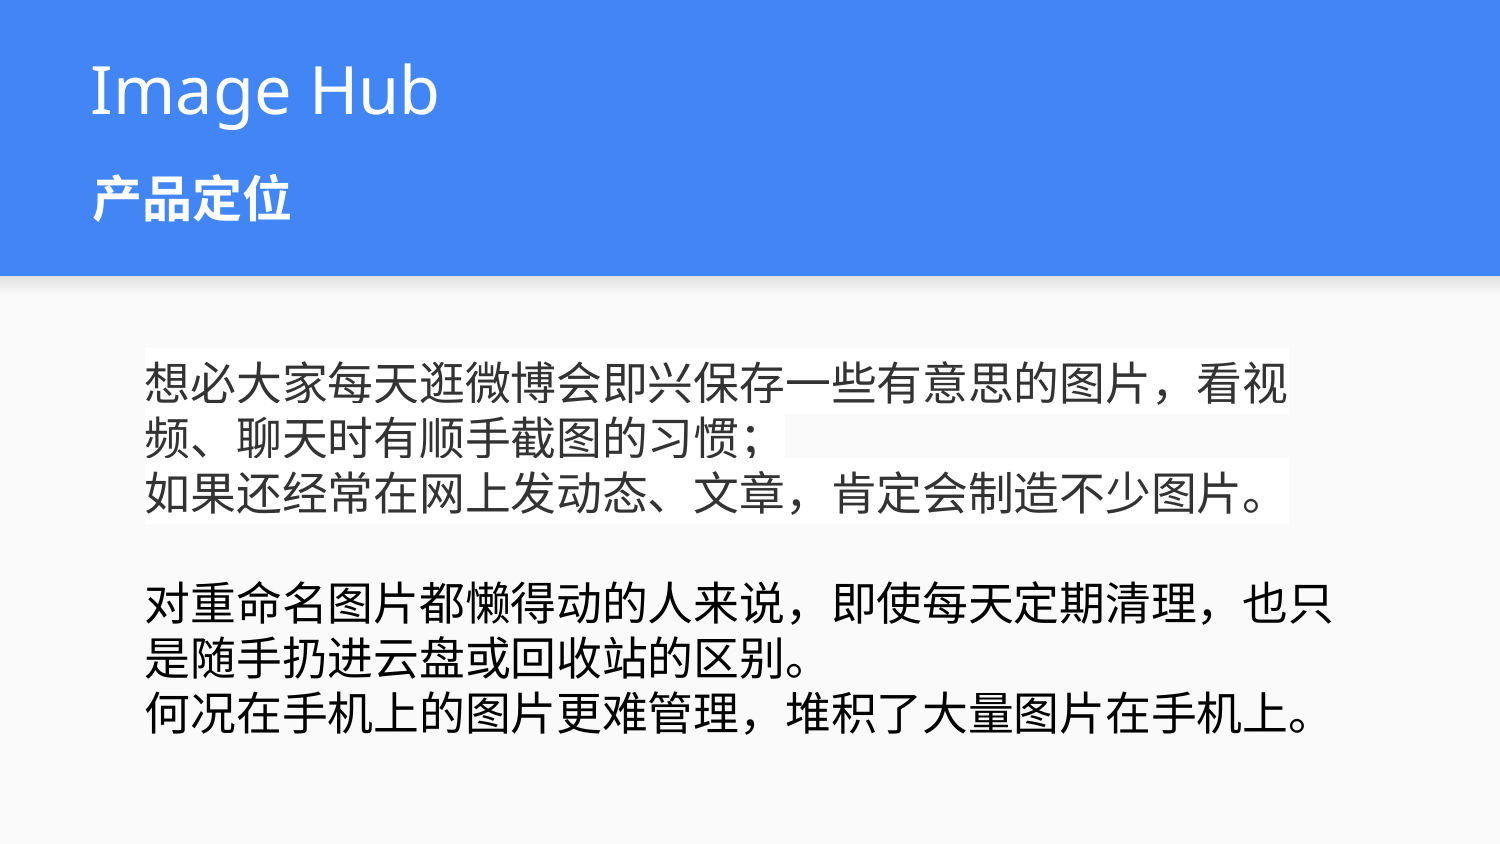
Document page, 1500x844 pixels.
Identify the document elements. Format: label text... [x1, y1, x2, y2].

text_box 想必大家每天逛微博会即兴保存一些有意思的图片，看视频、聊天时有顺手截图的习惯； 如果还经常在网上发动态、文章，肯定会制造不少图片。 对重命名图片都懒得动的人来说，即使每天定期清理，也只是随手扔进云盘或回收站的区别。 何况在手机上的图片更难管理，堆积了大量图片在手机上。 [130, 340, 1374, 755]
title Image Hub [75, 23, 1425, 150]
title 产品定位 [77, 121, 1427, 248]
